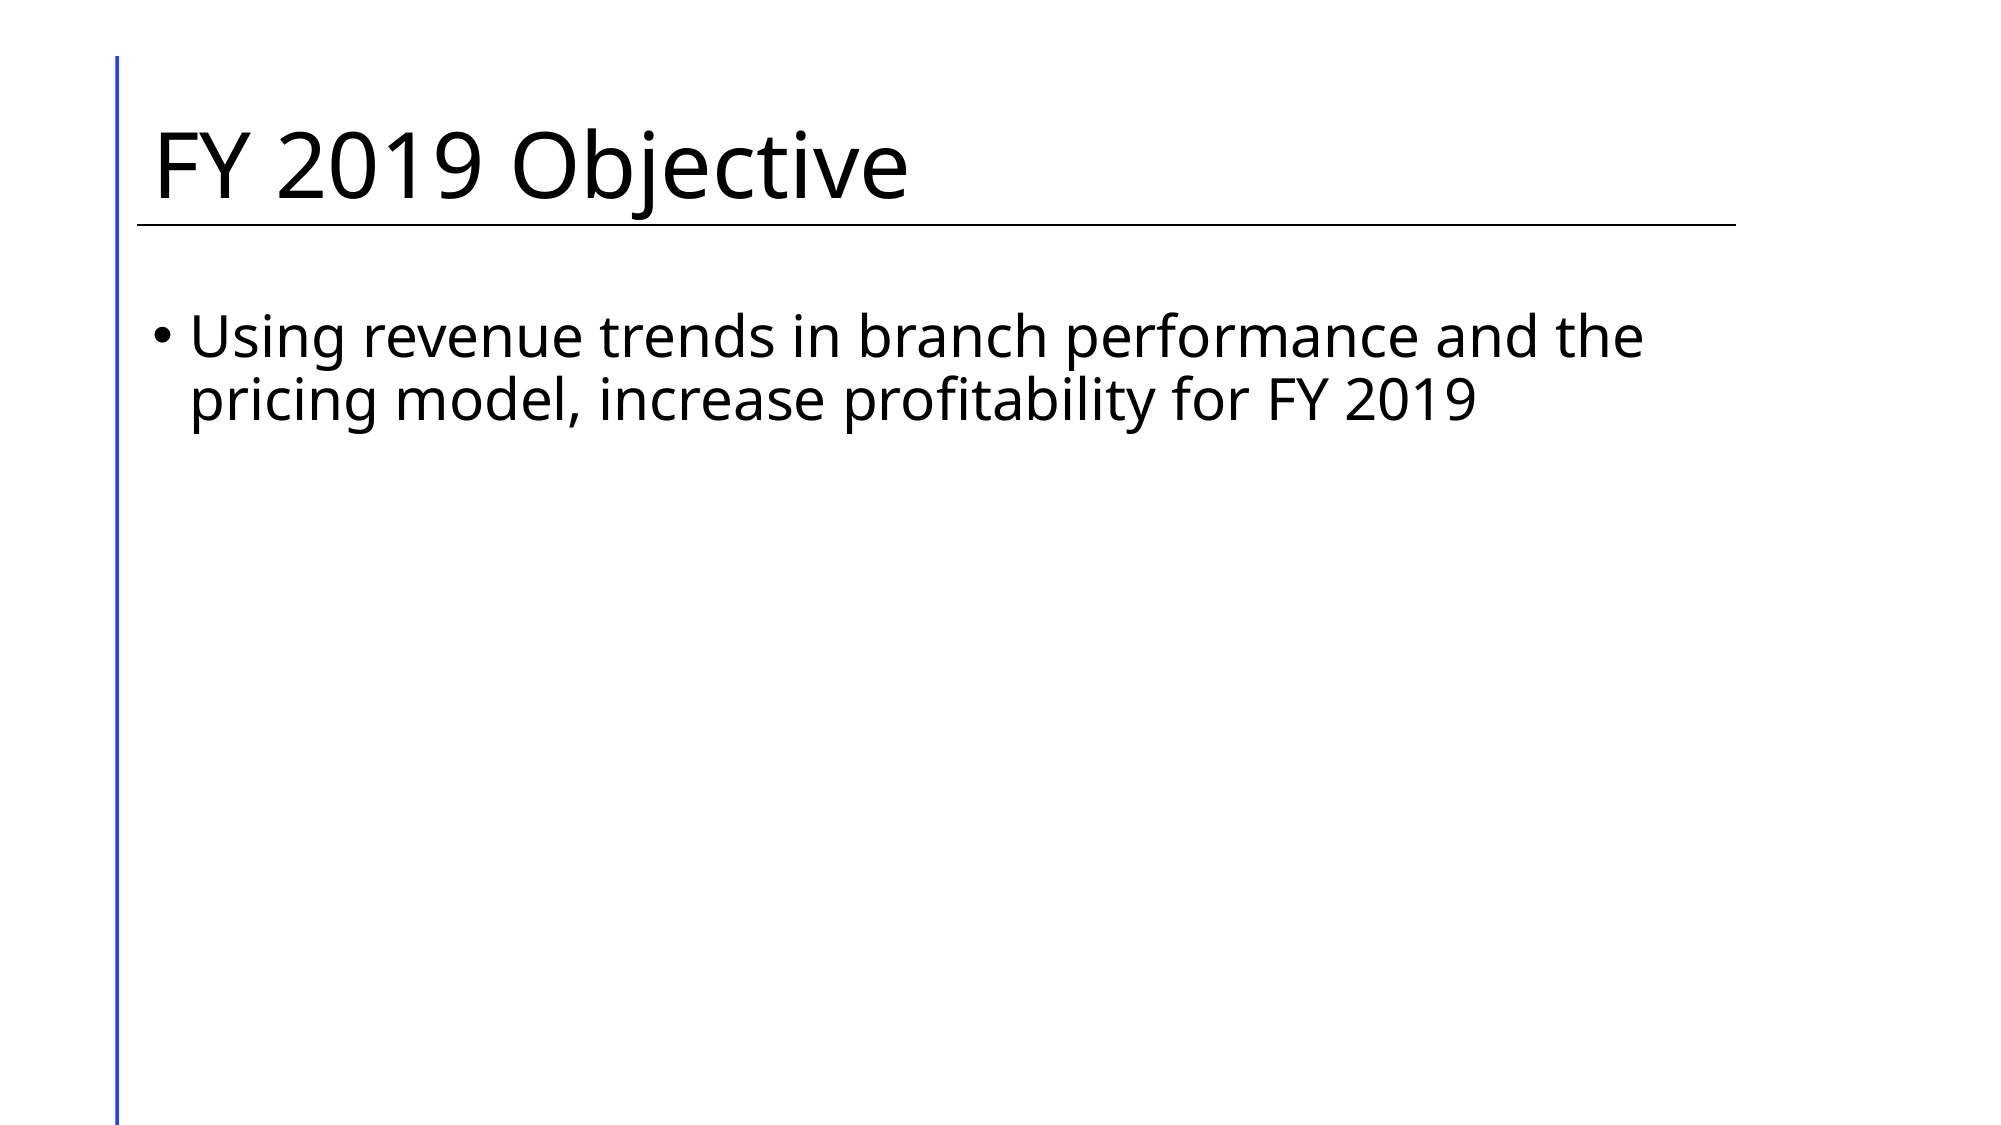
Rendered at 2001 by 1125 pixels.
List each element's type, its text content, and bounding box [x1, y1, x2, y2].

title FY 2019 Objective [137, 59, 1863, 278]
list Using revenue trends in branch performance and the pricing model, increase profitability for FY 2019 [137, 299, 1863, 1014]
